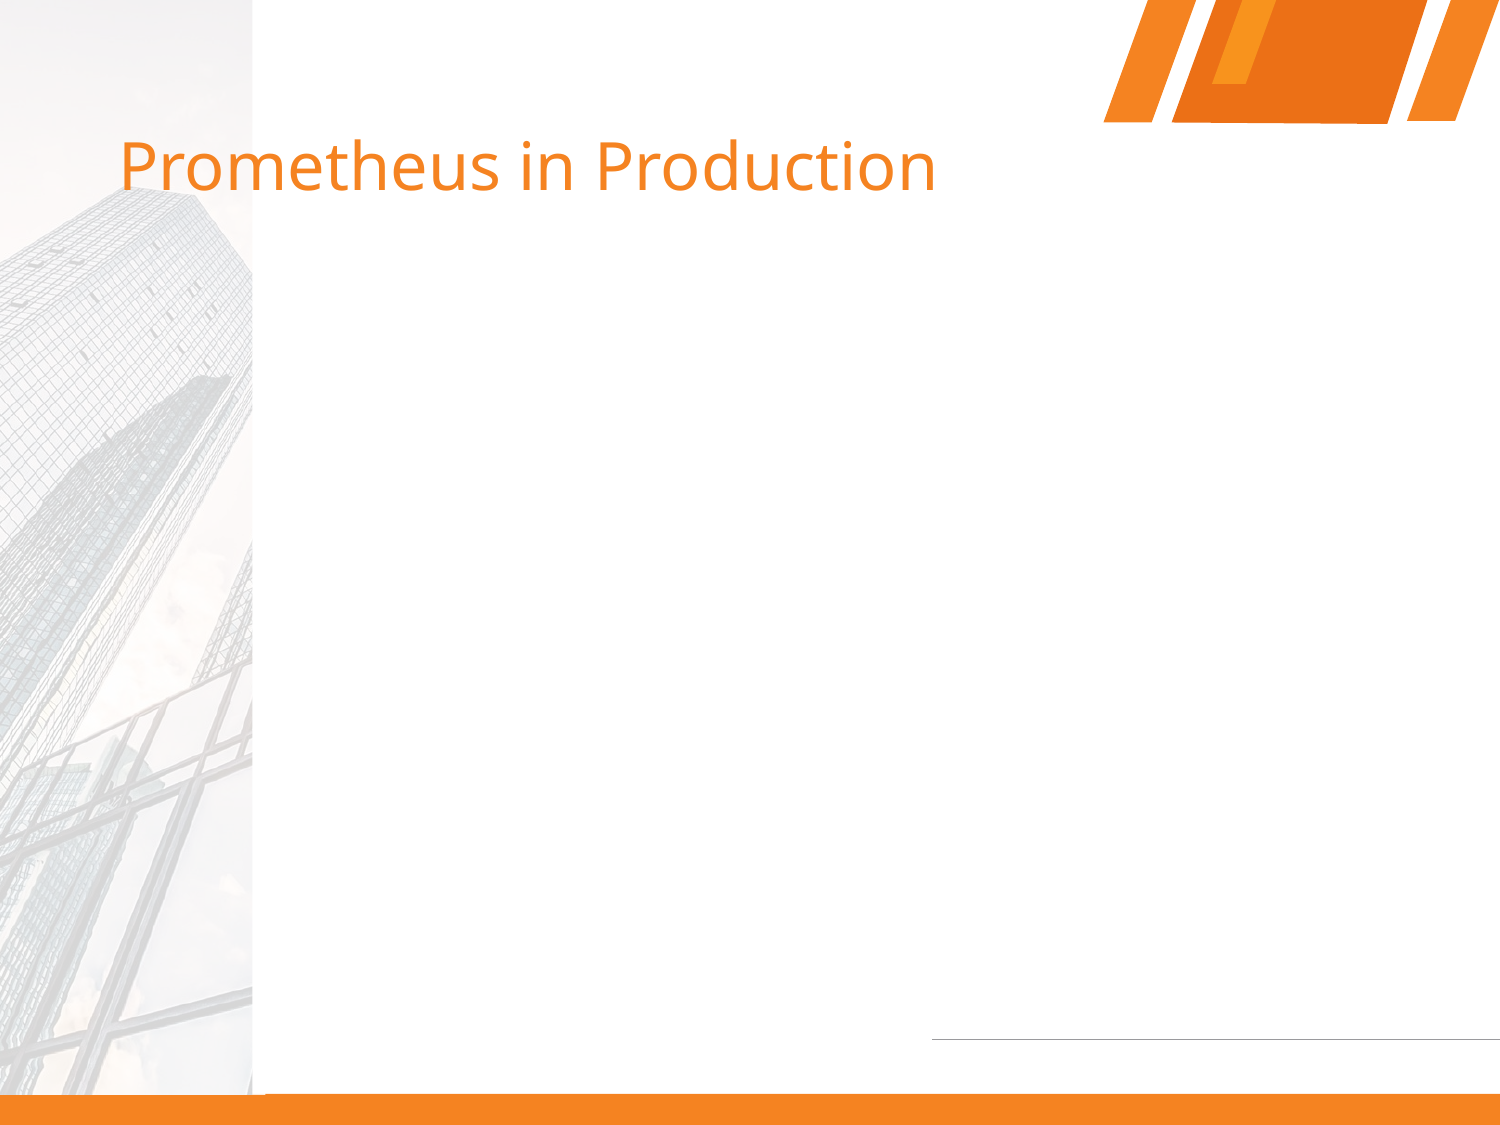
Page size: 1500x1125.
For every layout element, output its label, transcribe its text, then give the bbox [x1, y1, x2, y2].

title Prometheus in Production [103, 59, 1397, 278]
